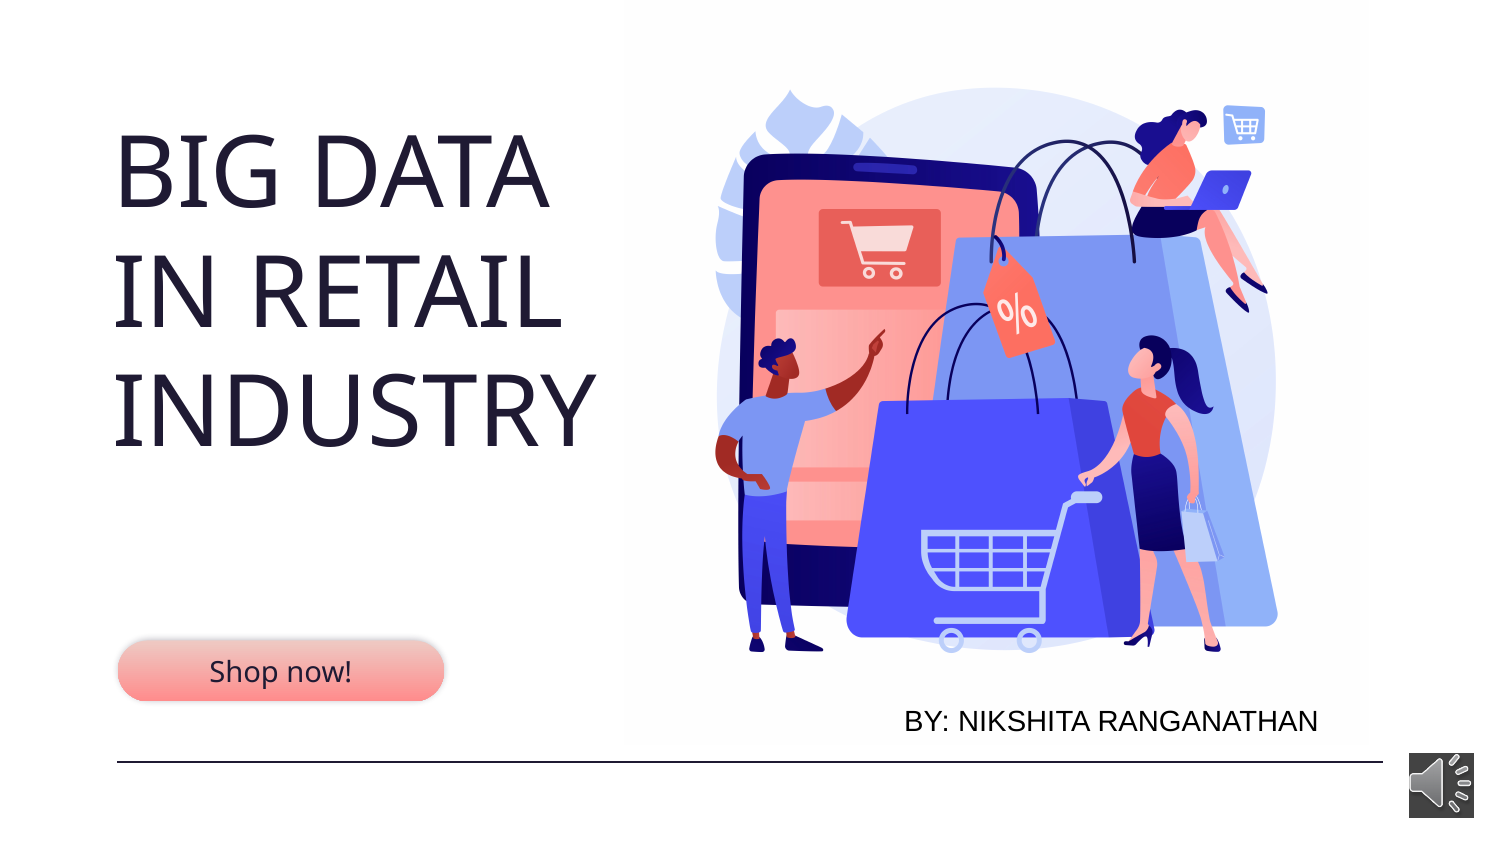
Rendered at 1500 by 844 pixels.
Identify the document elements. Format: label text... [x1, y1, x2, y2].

text_box [117, 640, 158, 702]
picture [1408, 751, 1476, 819]
subtitle Shop now! [158, 640, 404, 702]
picture [623, 0, 1369, 745]
title BIG DATA IN RETAIL INDUSTRY [97, 92, 618, 619]
text_box [404, 640, 445, 702]
